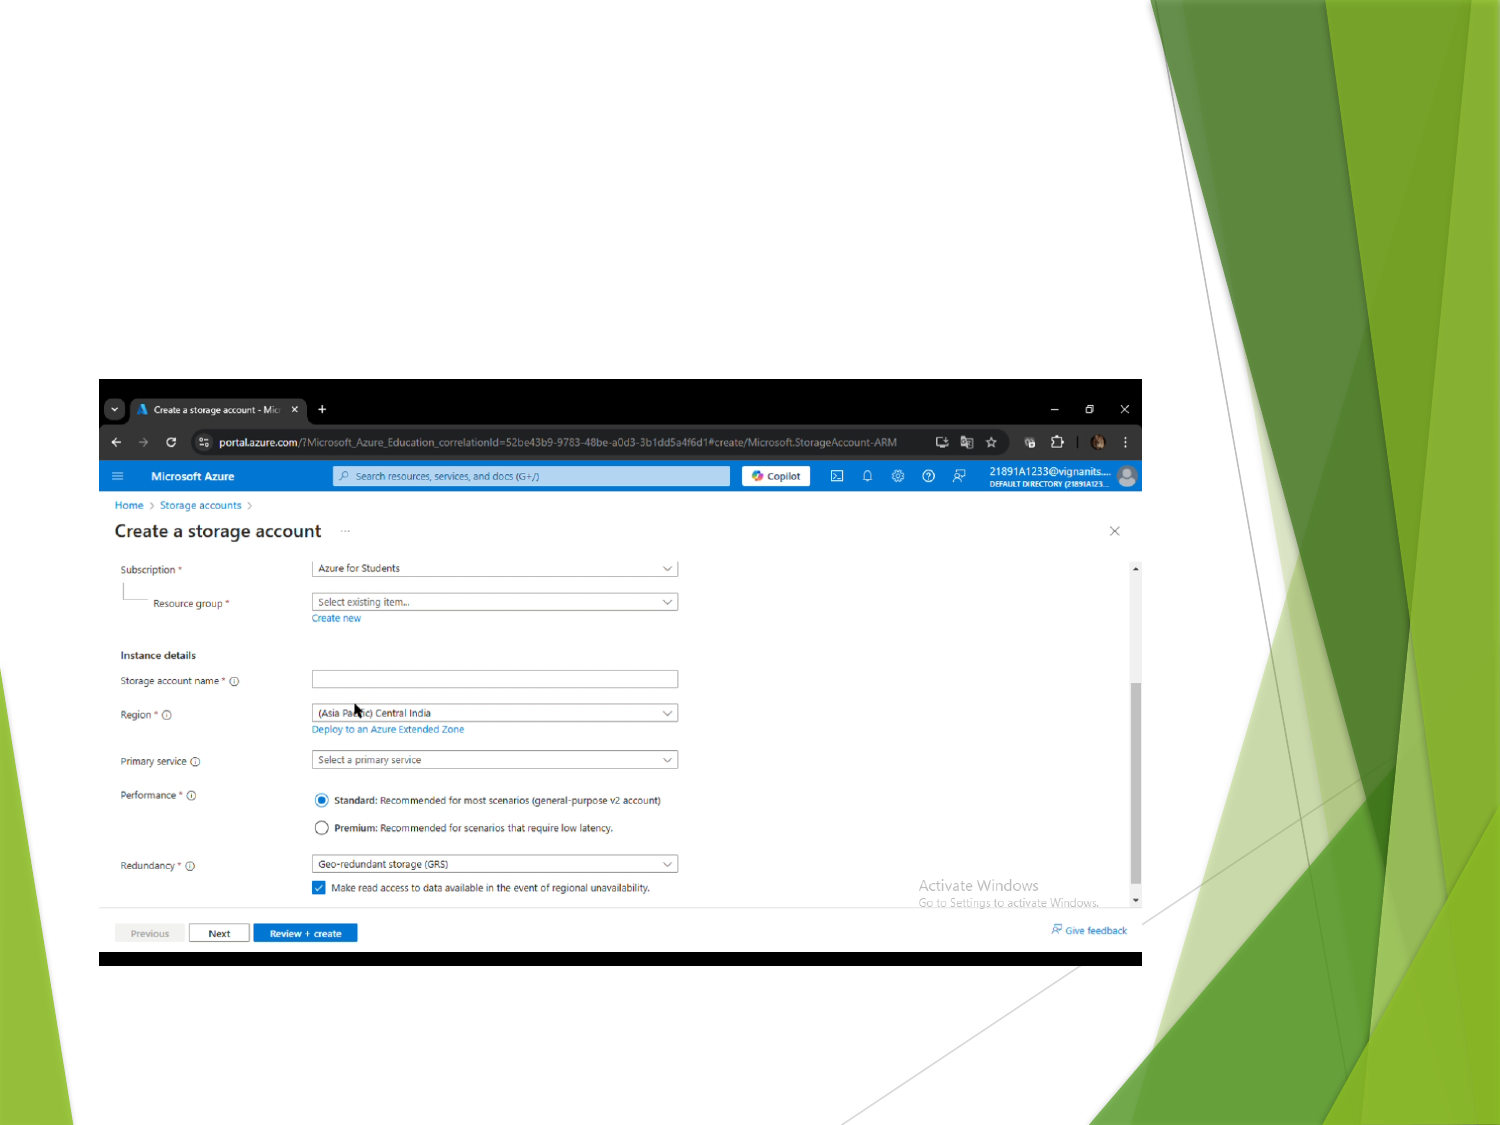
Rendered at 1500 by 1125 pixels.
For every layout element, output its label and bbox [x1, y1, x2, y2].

list [99, 379, 1142, 967]
